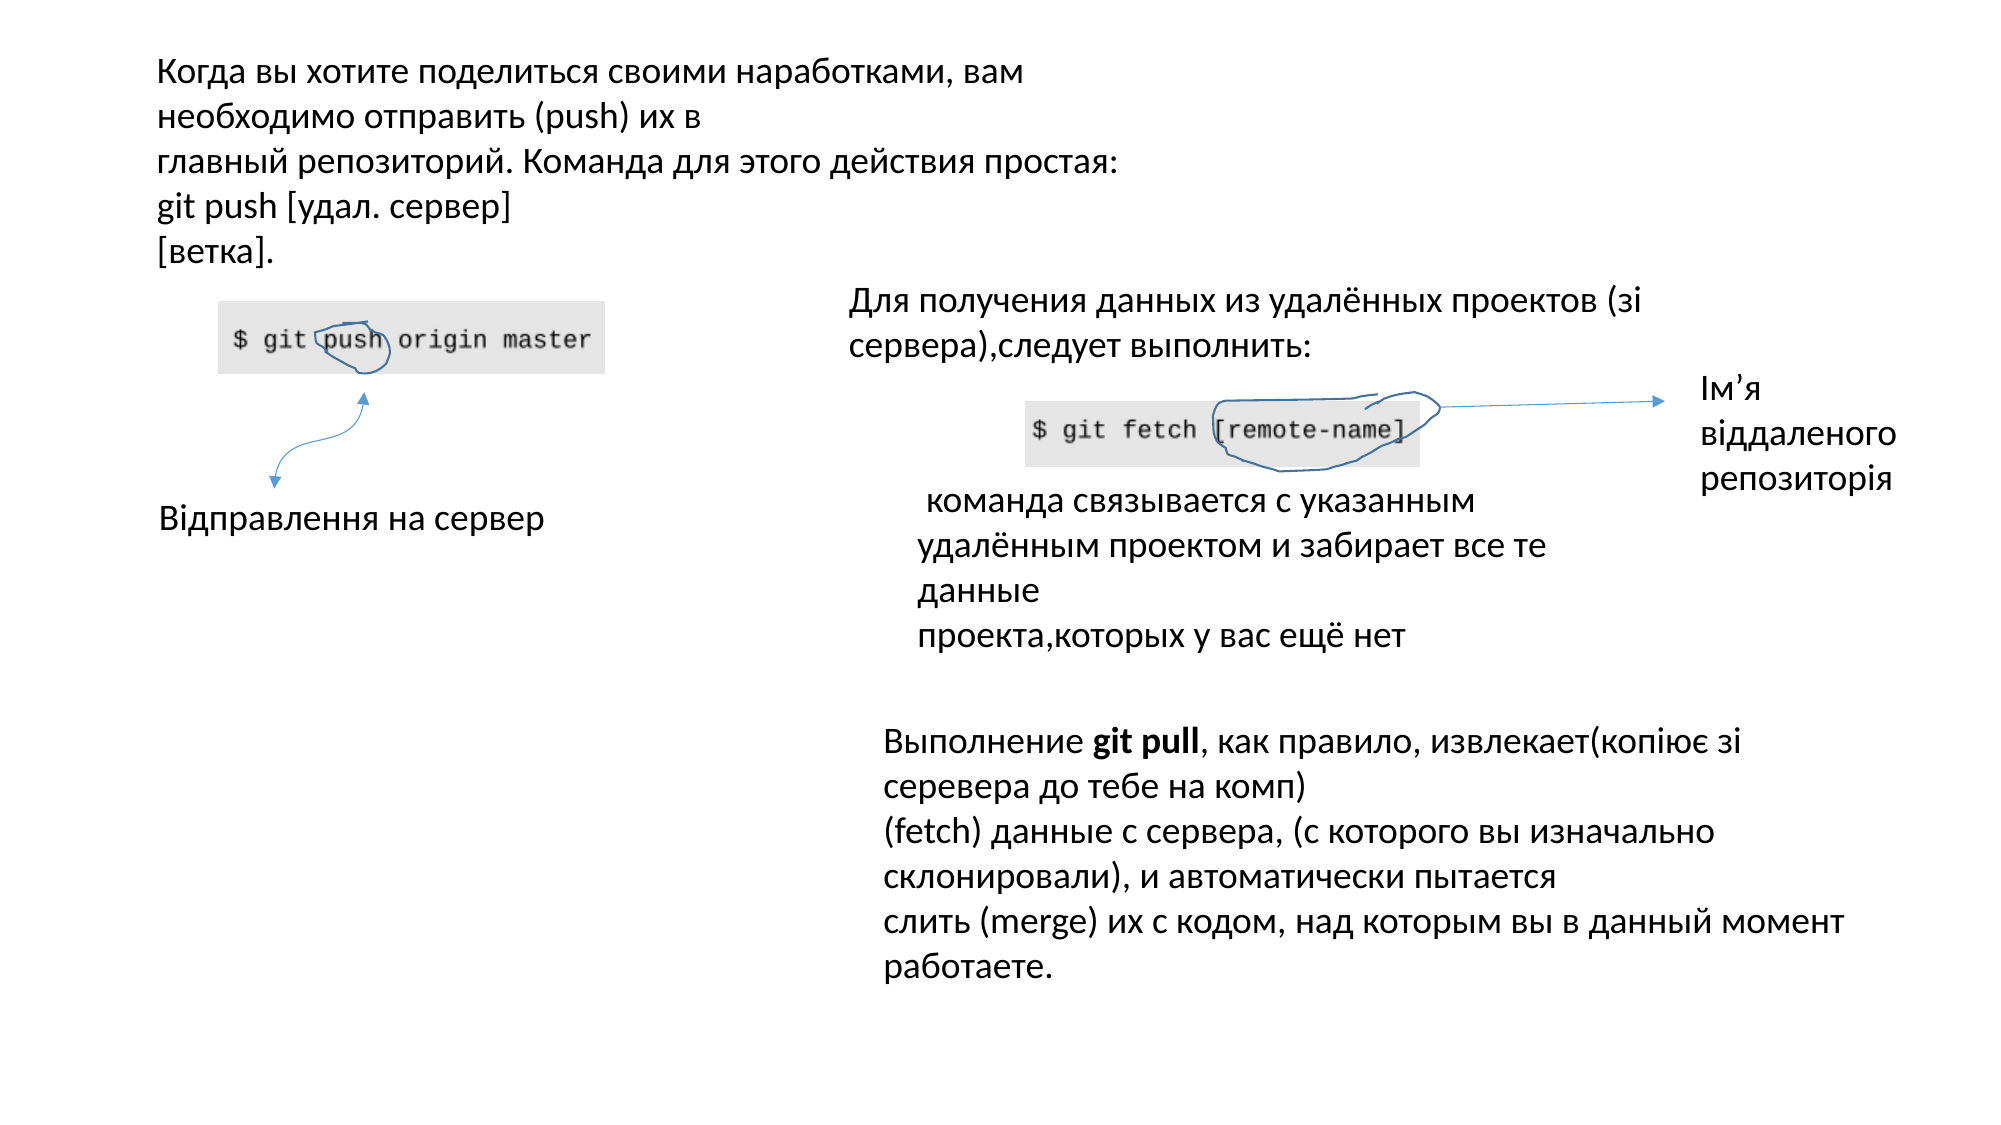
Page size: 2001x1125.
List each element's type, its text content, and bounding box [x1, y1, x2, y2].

picture [1025, 401, 1420, 467]
text_box команда связывается с указанным удалённым проектом и забирает все те данные проекта,которых у вас ещё нет [902, 467, 1586, 663]
text_box Відправлення на сервер [144, 485, 561, 546]
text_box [271, 395, 368, 486]
picture [218, 301, 605, 374]
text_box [1439, 401, 1665, 408]
text_box Выполнение git pull, как правило, извлекает(копіює зі серевера до тебе на комп) (fetch) данные с сервера, (с которого вы изначально склонировали), и автоматически пытается слить (merge) их с кодом, над которым вы в данный момент работаете. [868, 709, 1869, 994]
text_box Для получения данных из удалённых проектов (зі сервера),следует выполнить: [834, 267, 1835, 373]
text_box Імʼя віддаленого репозиторія [1685, 355, 1919, 506]
text_box [1377, 391, 1441, 429]
text_box [1220, 393, 1378, 401]
text_box Когда вы хотите поделиться своими наработками, вам необходимо отправить (push) их в главный репозиторий. Команда для этого действия простая: git push [удал. сервер] [ветка]. [142, 38, 1143, 279]
